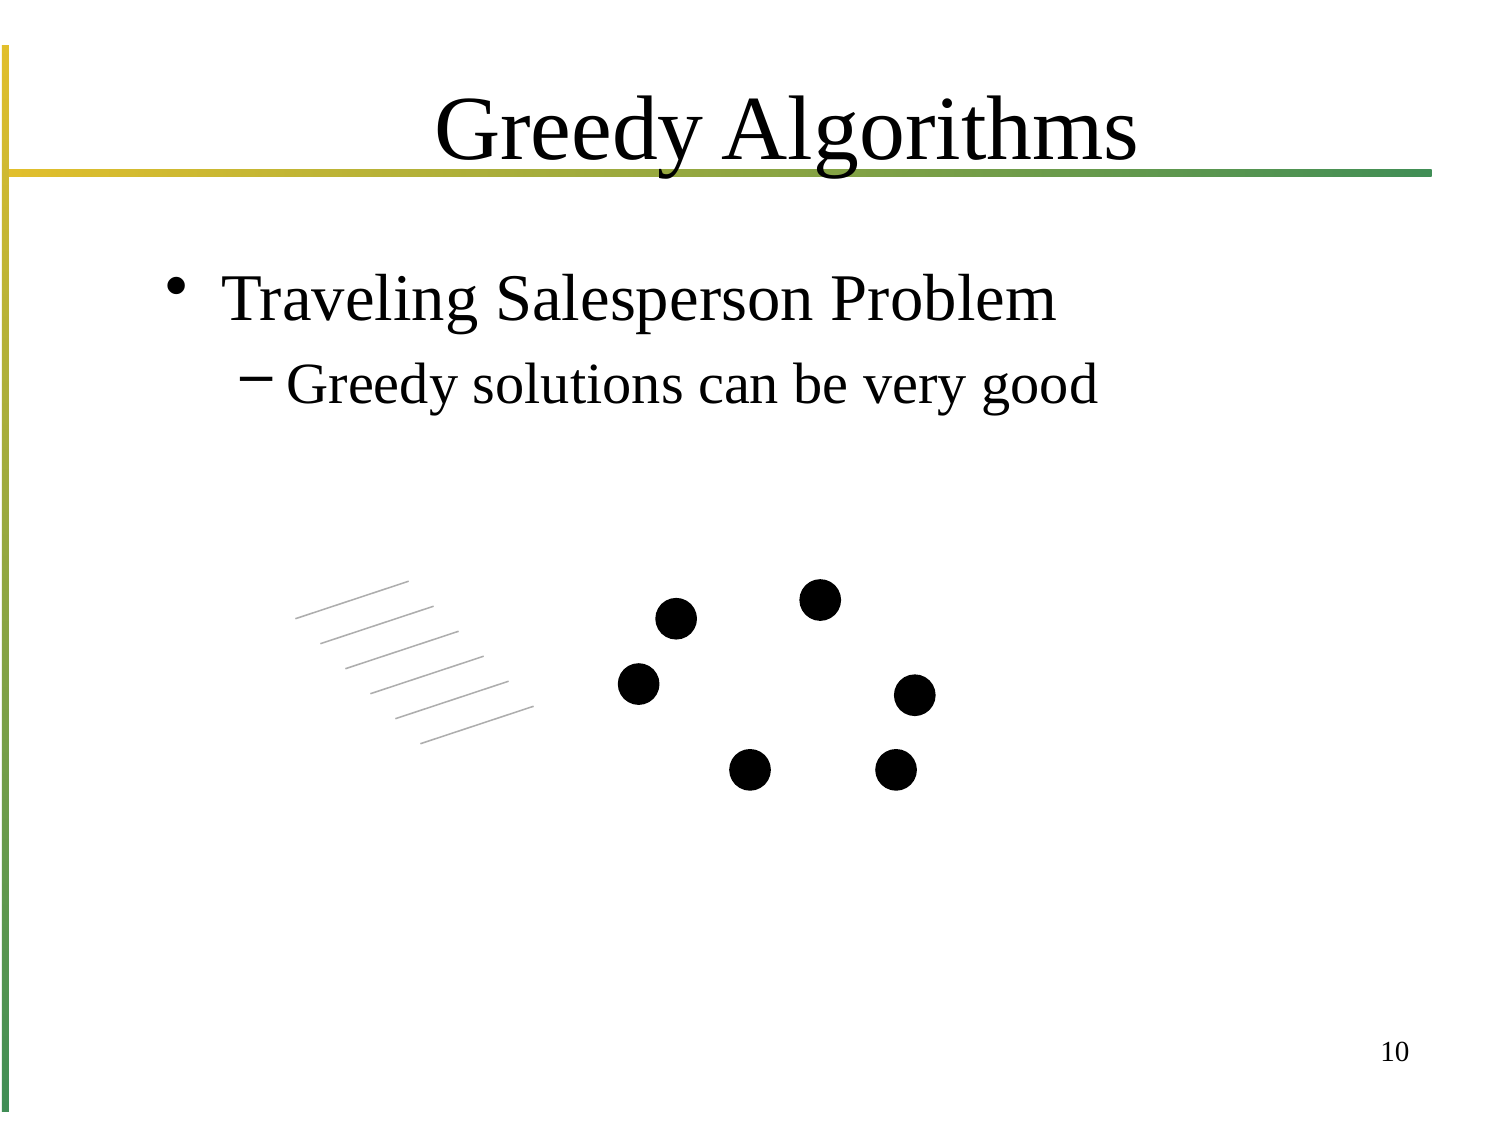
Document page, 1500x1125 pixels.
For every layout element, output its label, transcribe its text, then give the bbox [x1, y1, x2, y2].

text_box [729, 749, 771, 791]
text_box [370, 656, 484, 694]
text_box [655, 597, 697, 640]
text_box [617, 663, 660, 705]
list Traveling Salesperson Problem Greedy solutions can be very good [150, 246, 1425, 1014]
text_box [893, 674, 936, 717]
text_box [799, 579, 842, 621]
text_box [295, 581, 409, 619]
title Greedy Algorithms [150, 45, 1425, 200]
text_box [345, 630, 459, 669]
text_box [420, 705, 534, 744]
slide_number 10 [1048, 1024, 1426, 1103]
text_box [395, 680, 509, 719]
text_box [320, 605, 434, 644]
text_box [875, 749, 917, 791]
